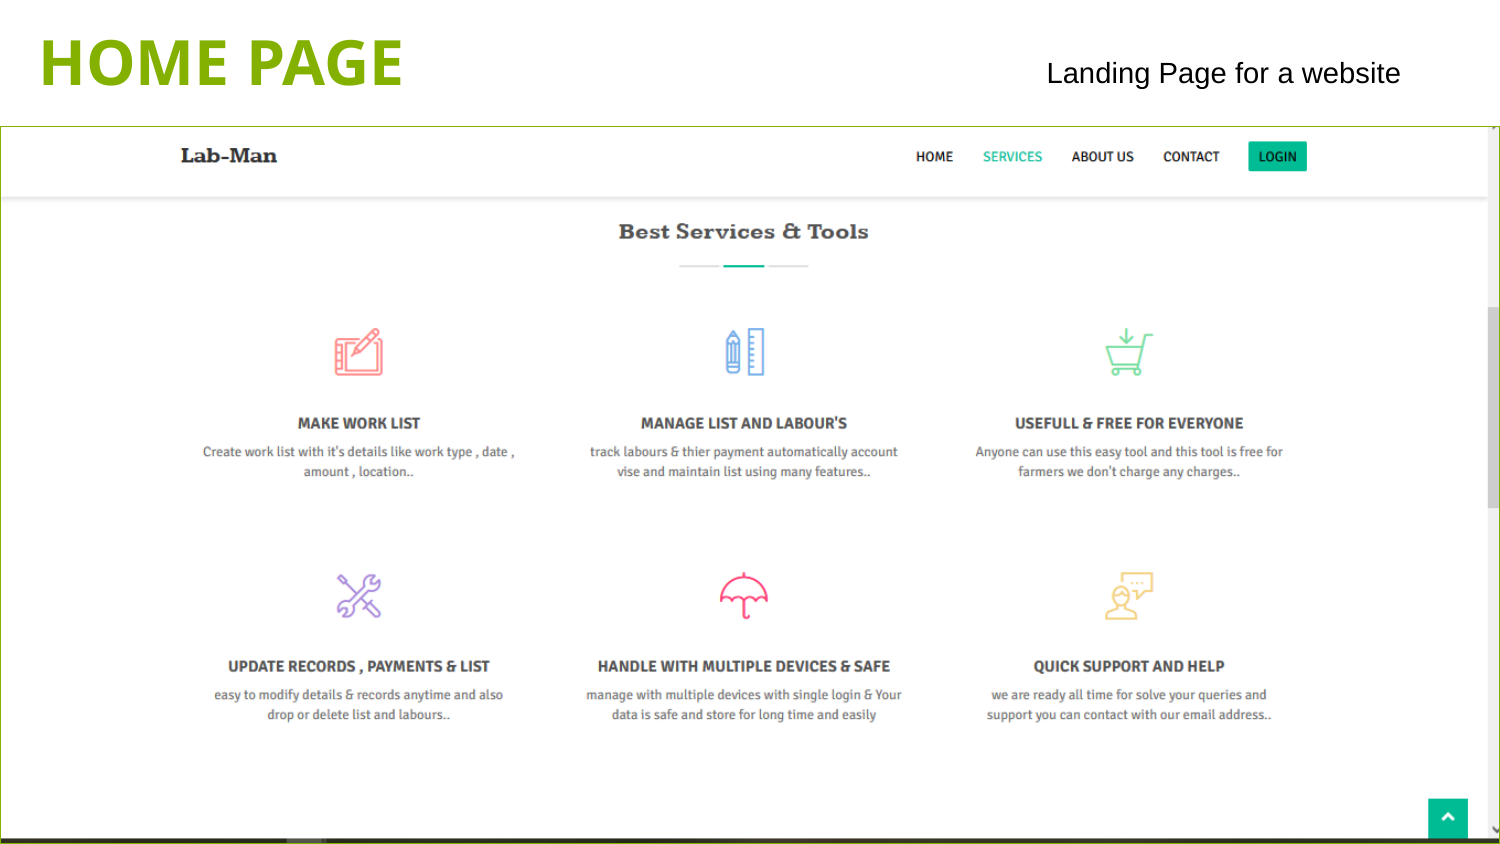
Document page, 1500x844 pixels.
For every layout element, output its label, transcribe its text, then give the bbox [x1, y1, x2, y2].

text_box Landing Page for a website [1031, 46, 1425, 97]
picture [0, 126, 1500, 844]
title HOME PAGE [23, 0, 561, 125]
